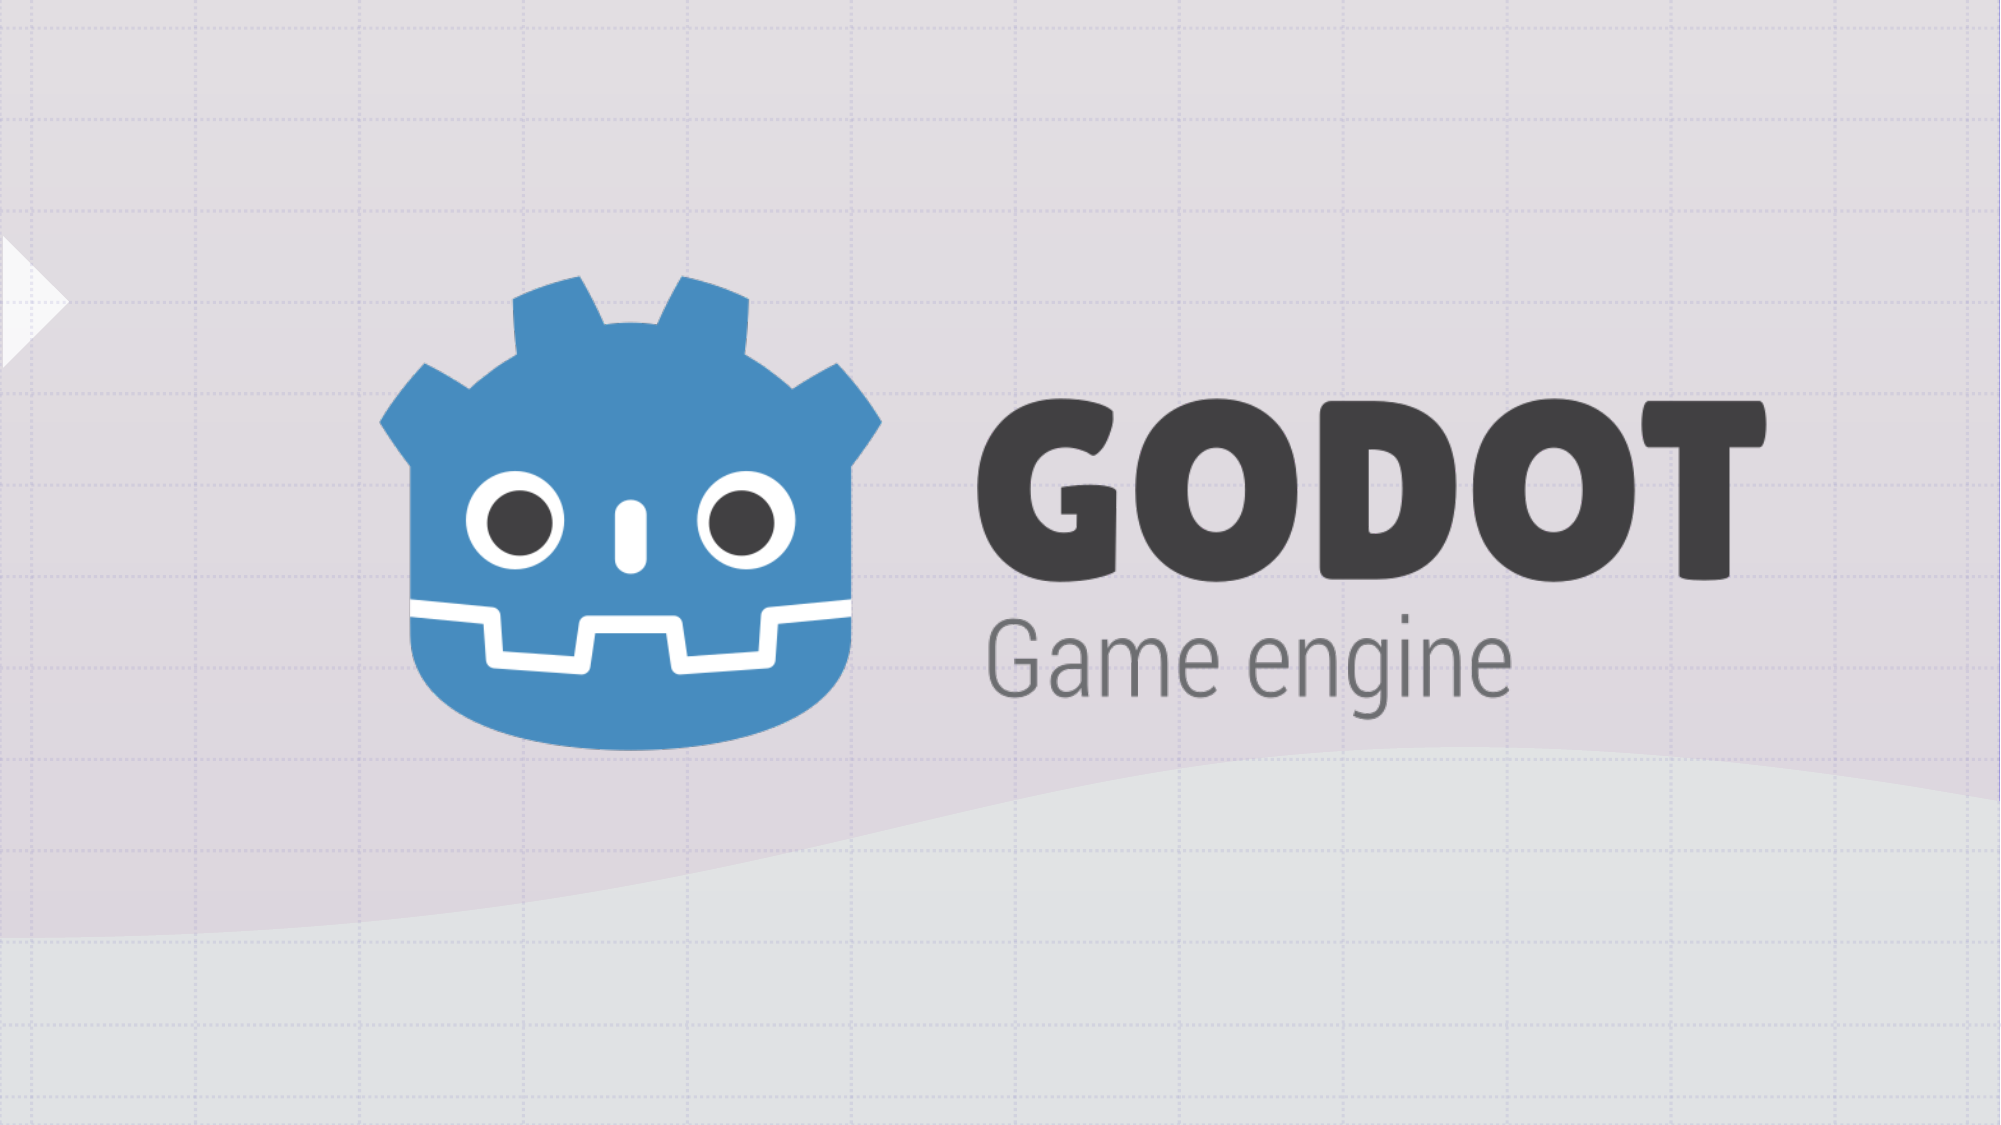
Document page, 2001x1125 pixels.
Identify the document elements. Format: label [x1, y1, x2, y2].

picture [270, 73, 1903, 992]
text_box [0, 0, 2000, 1125]
